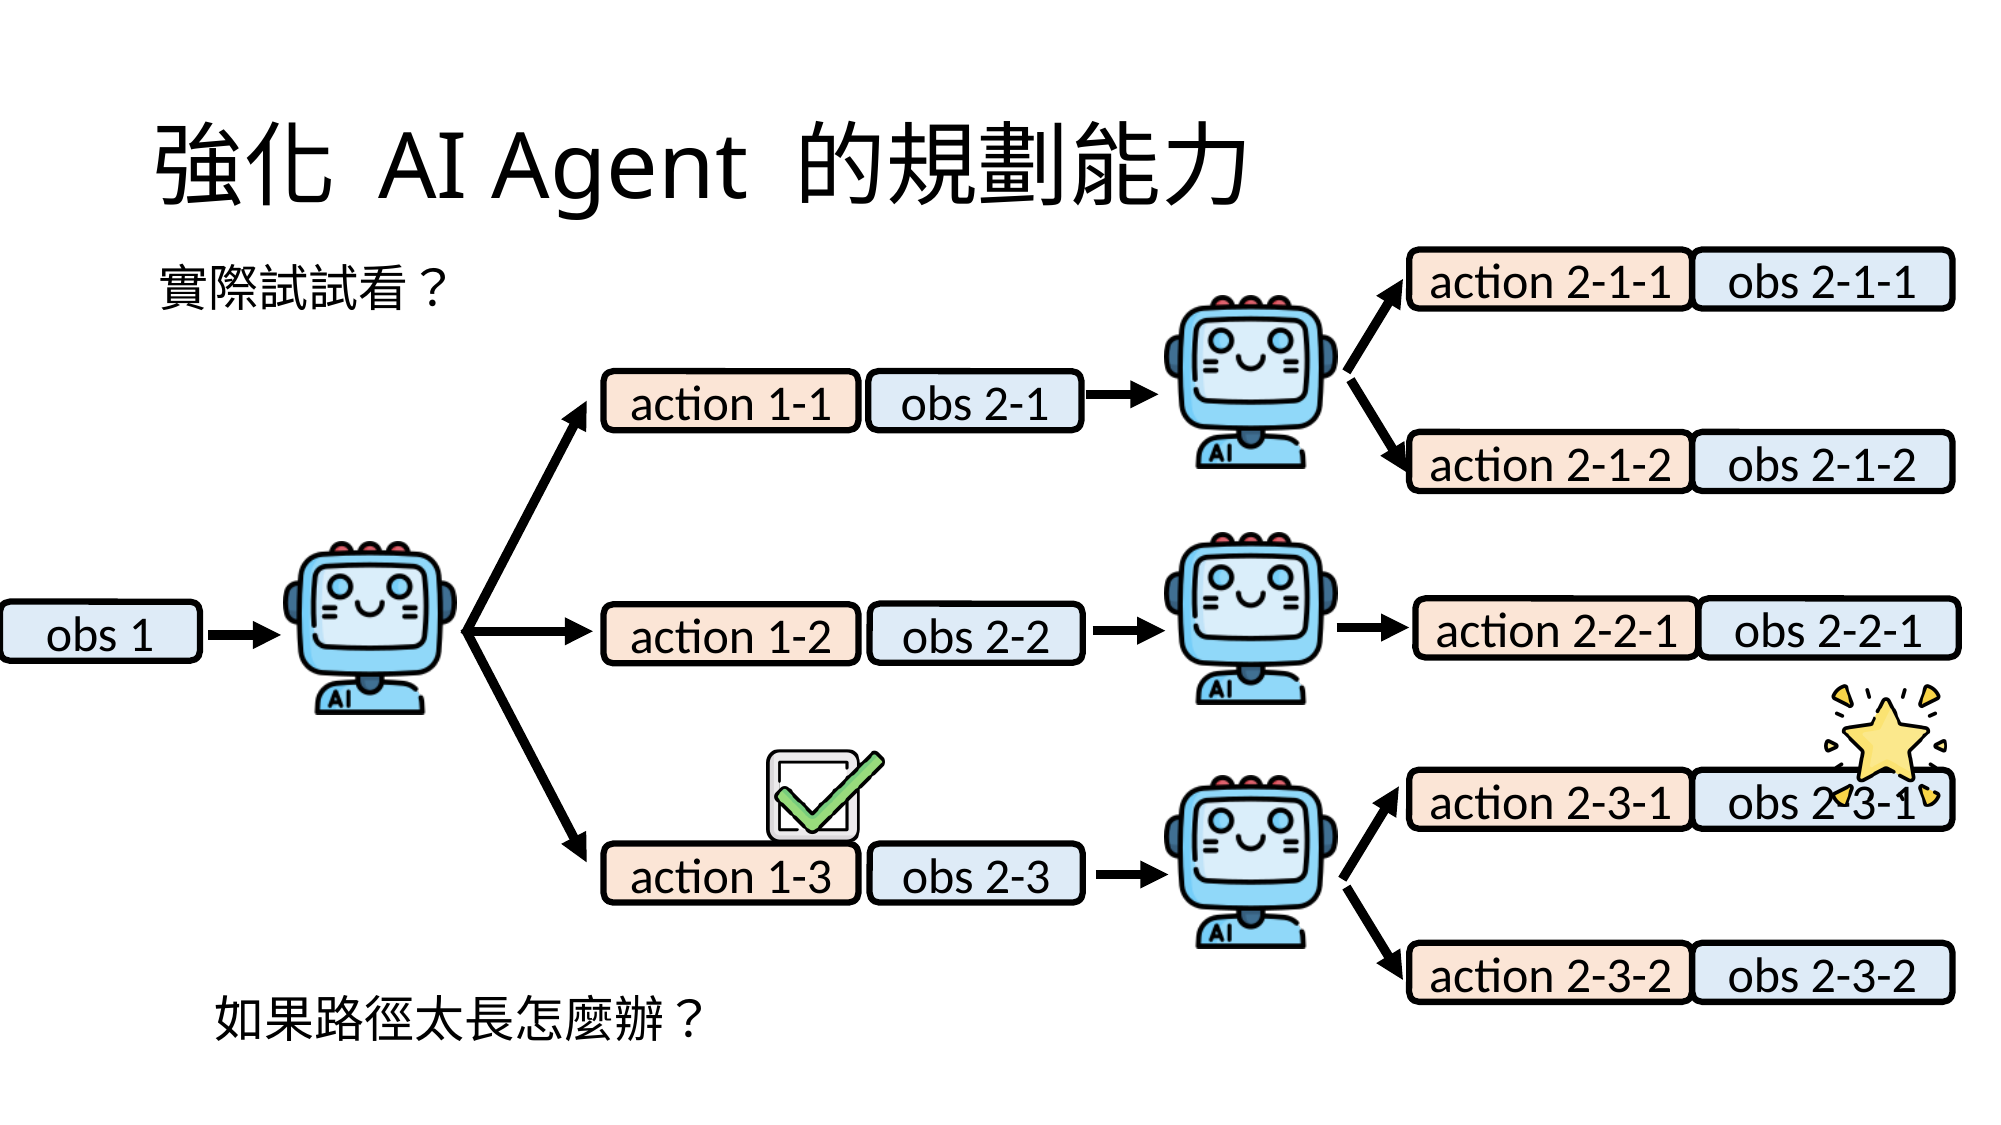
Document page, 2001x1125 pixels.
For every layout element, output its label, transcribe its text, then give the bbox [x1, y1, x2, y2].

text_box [1350, 379, 1408, 473]
text_box obs 1 [0, 601, 201, 662]
text_box action 2-3-2 [1408, 942, 1692, 1003]
text_box 如果路徑太長怎麼辦？ [199, 979, 1086, 1055]
picture [1164, 295, 1338, 469]
text_box obs 2-1-2 [1691, 431, 1954, 492]
text_box action 2-2-1 [1414, 597, 1698, 658]
picture [766, 736, 885, 855]
picture [1164, 532, 1338, 705]
text_box obs 2-2-1 [1698, 597, 1960, 658]
text_box obs 2-1-1 [1691, 248, 1954, 310]
text_box obs 2-1 [867, 370, 1083, 431]
text_box action 1-3 [602, 842, 860, 904]
picture [1164, 775, 1338, 949]
text_box action 2-1-1 [1408, 248, 1692, 310]
text_box obs 2-3-1 [1691, 769, 1954, 830]
text_box action 2-3-1 [1408, 769, 1692, 830]
title 強化 AI Agent 的規劃能力 [137, 59, 1863, 278]
text_box action 1-2 [602, 603, 860, 664]
text_box obs 2-3-2 [1691, 942, 1954, 1003]
text_box action 2-1-2 [1408, 431, 1692, 492]
text_box obs 2-2 [869, 603, 1084, 664]
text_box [1346, 279, 1403, 372]
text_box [464, 628, 587, 863]
text_box action 1-1 [602, 370, 860, 431]
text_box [464, 400, 587, 628]
text_box 實際試試看？ [143, 248, 1030, 324]
text_box obs 2-3 [869, 842, 1084, 904]
picture [1824, 684, 1947, 807]
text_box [1346, 887, 1403, 980]
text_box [1342, 786, 1399, 880]
picture [283, 541, 457, 715]
